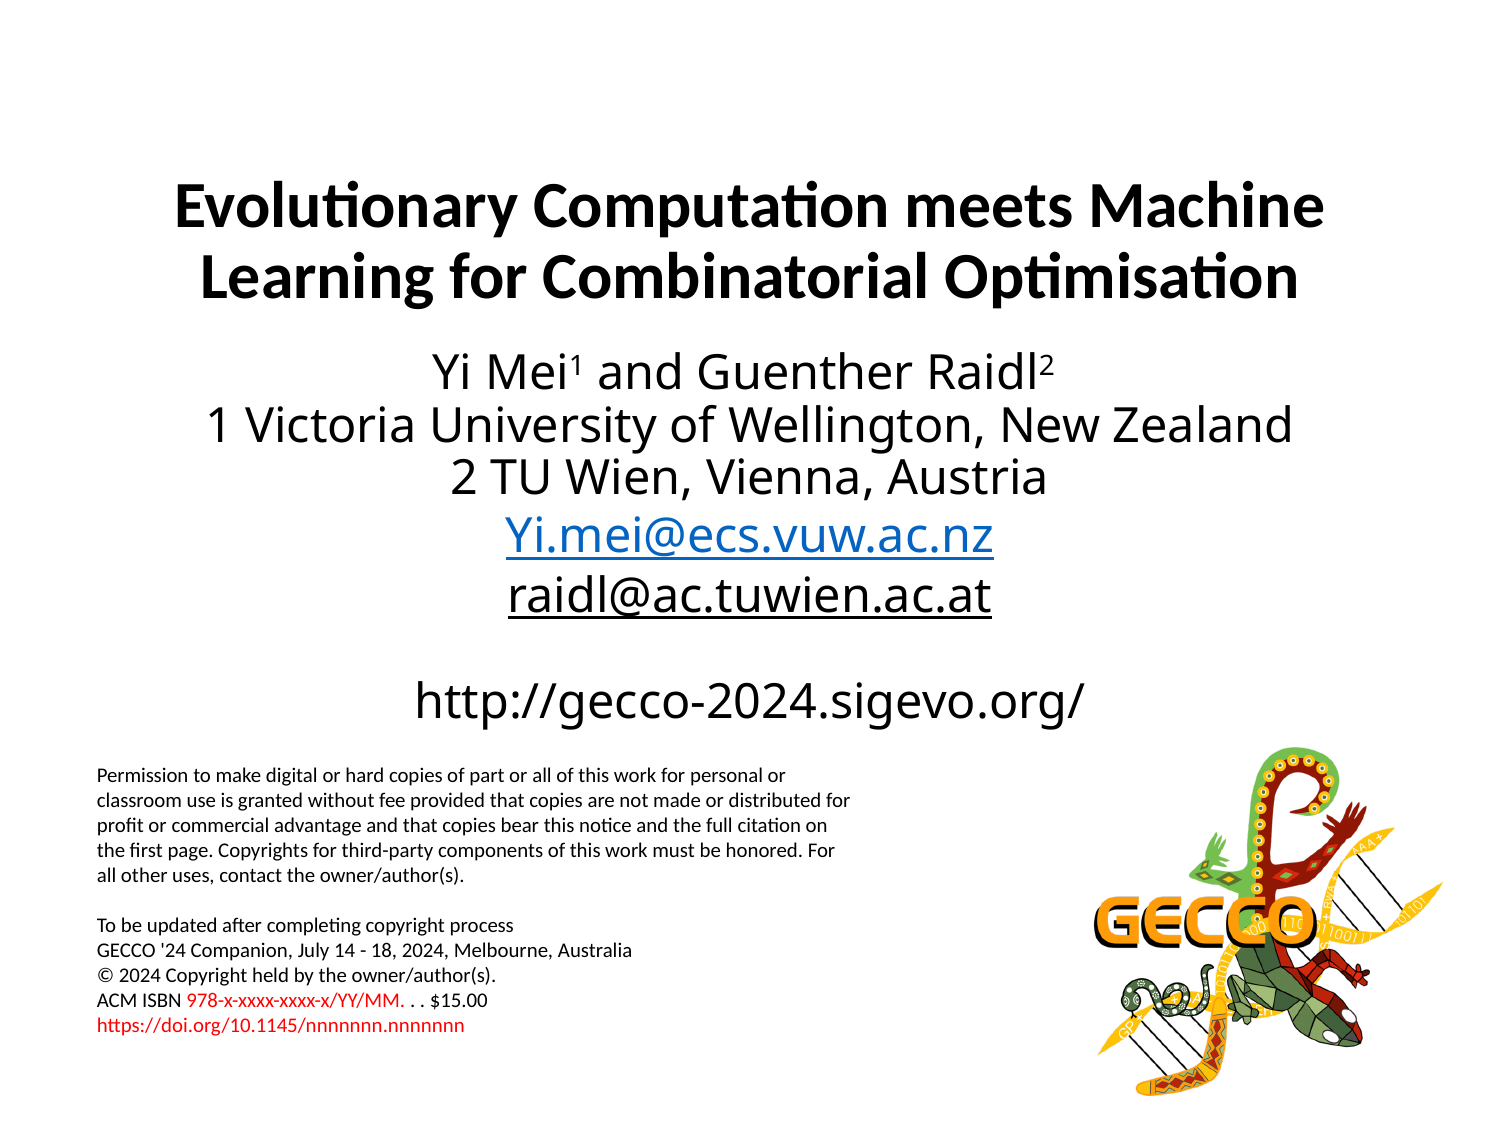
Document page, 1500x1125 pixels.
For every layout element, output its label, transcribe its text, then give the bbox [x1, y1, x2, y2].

title Evolutionary Computation meets Machine Learning for Combinatorial Optimisation [112, 160, 1388, 321]
picture [1084, 736, 1453, 1105]
subtitle Yi Mei1 and Guenther Raidl2 1 Victoria University of Wellington, New Zealand 2 TU Wien, Vienna, Austria Yi.mei@ecs.vuw.ac.nz raidl@ac.tuwien.ac.at http://gecco-2024.sigevo.org/ [187, 340, 1313, 785]
text_box Permission to make digital or hard copies of part or all of this work for personal or classroom use is granted without fee provided that copies are not made or distributed for profit or commercial advantage and that copies bear this notice and the full citation on the first page. Copyrights for third-party components of this work must be honored. For all other uses, contact the owner/author(s). To be updated after completing copyright process GECCO '24 Companion, July 14 - 18, 2024, Melbourne, Australia © 2024 Copyright held by the owner/author(s). ACM ISBN 978-x-xxxx-xxxx-x/YY/MM. . . $15.00 https://doi.org/10.1145/nnnnnnn.nnnnnnn [82, 754, 874, 1057]
